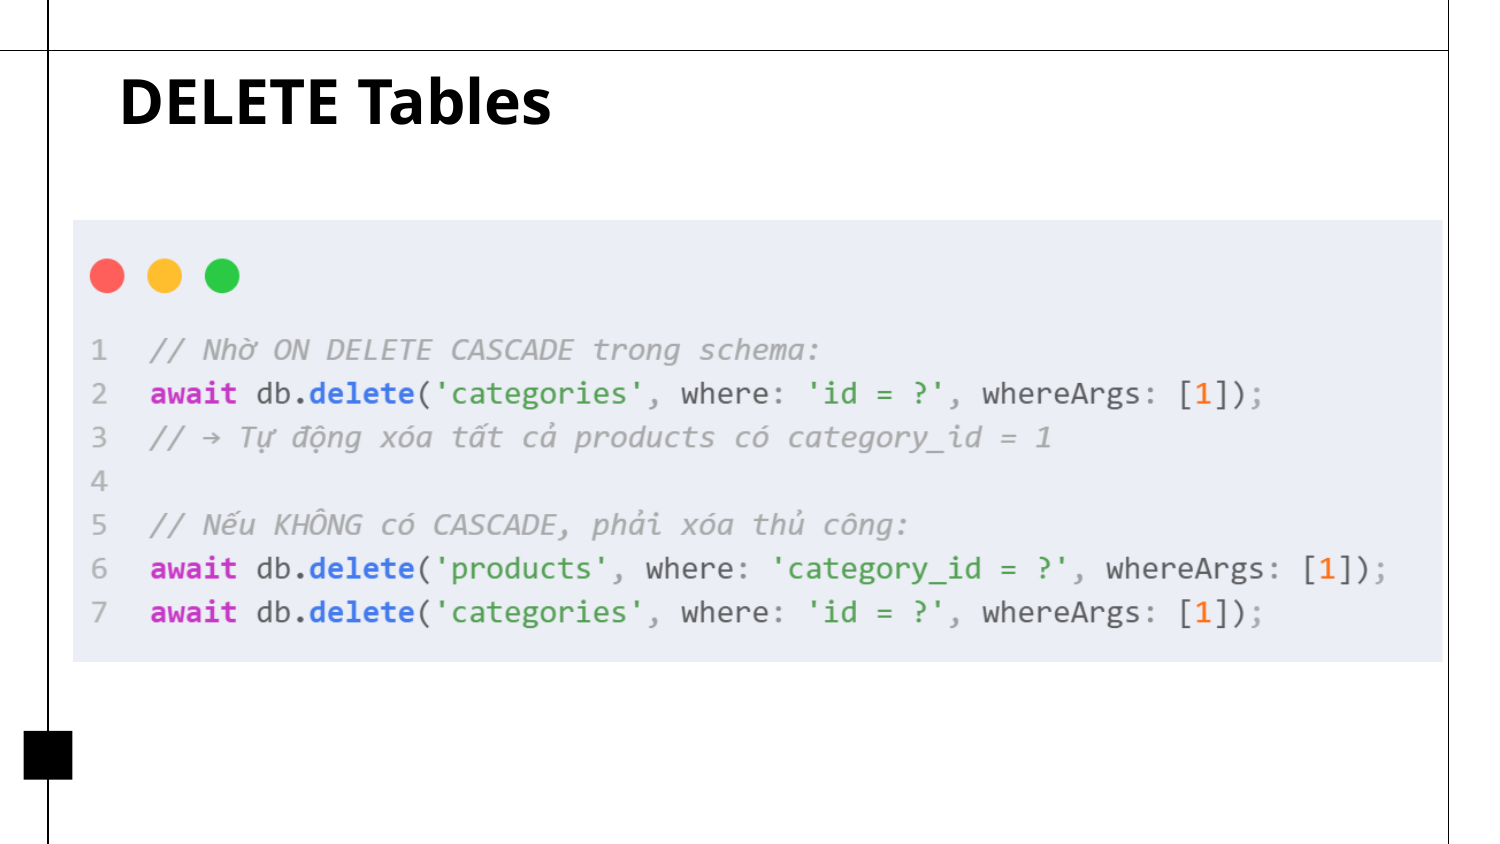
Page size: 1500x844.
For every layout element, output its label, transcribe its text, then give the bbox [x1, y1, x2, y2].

picture [72, 220, 1443, 662]
title DELETE Tables [103, 47, 619, 141]
